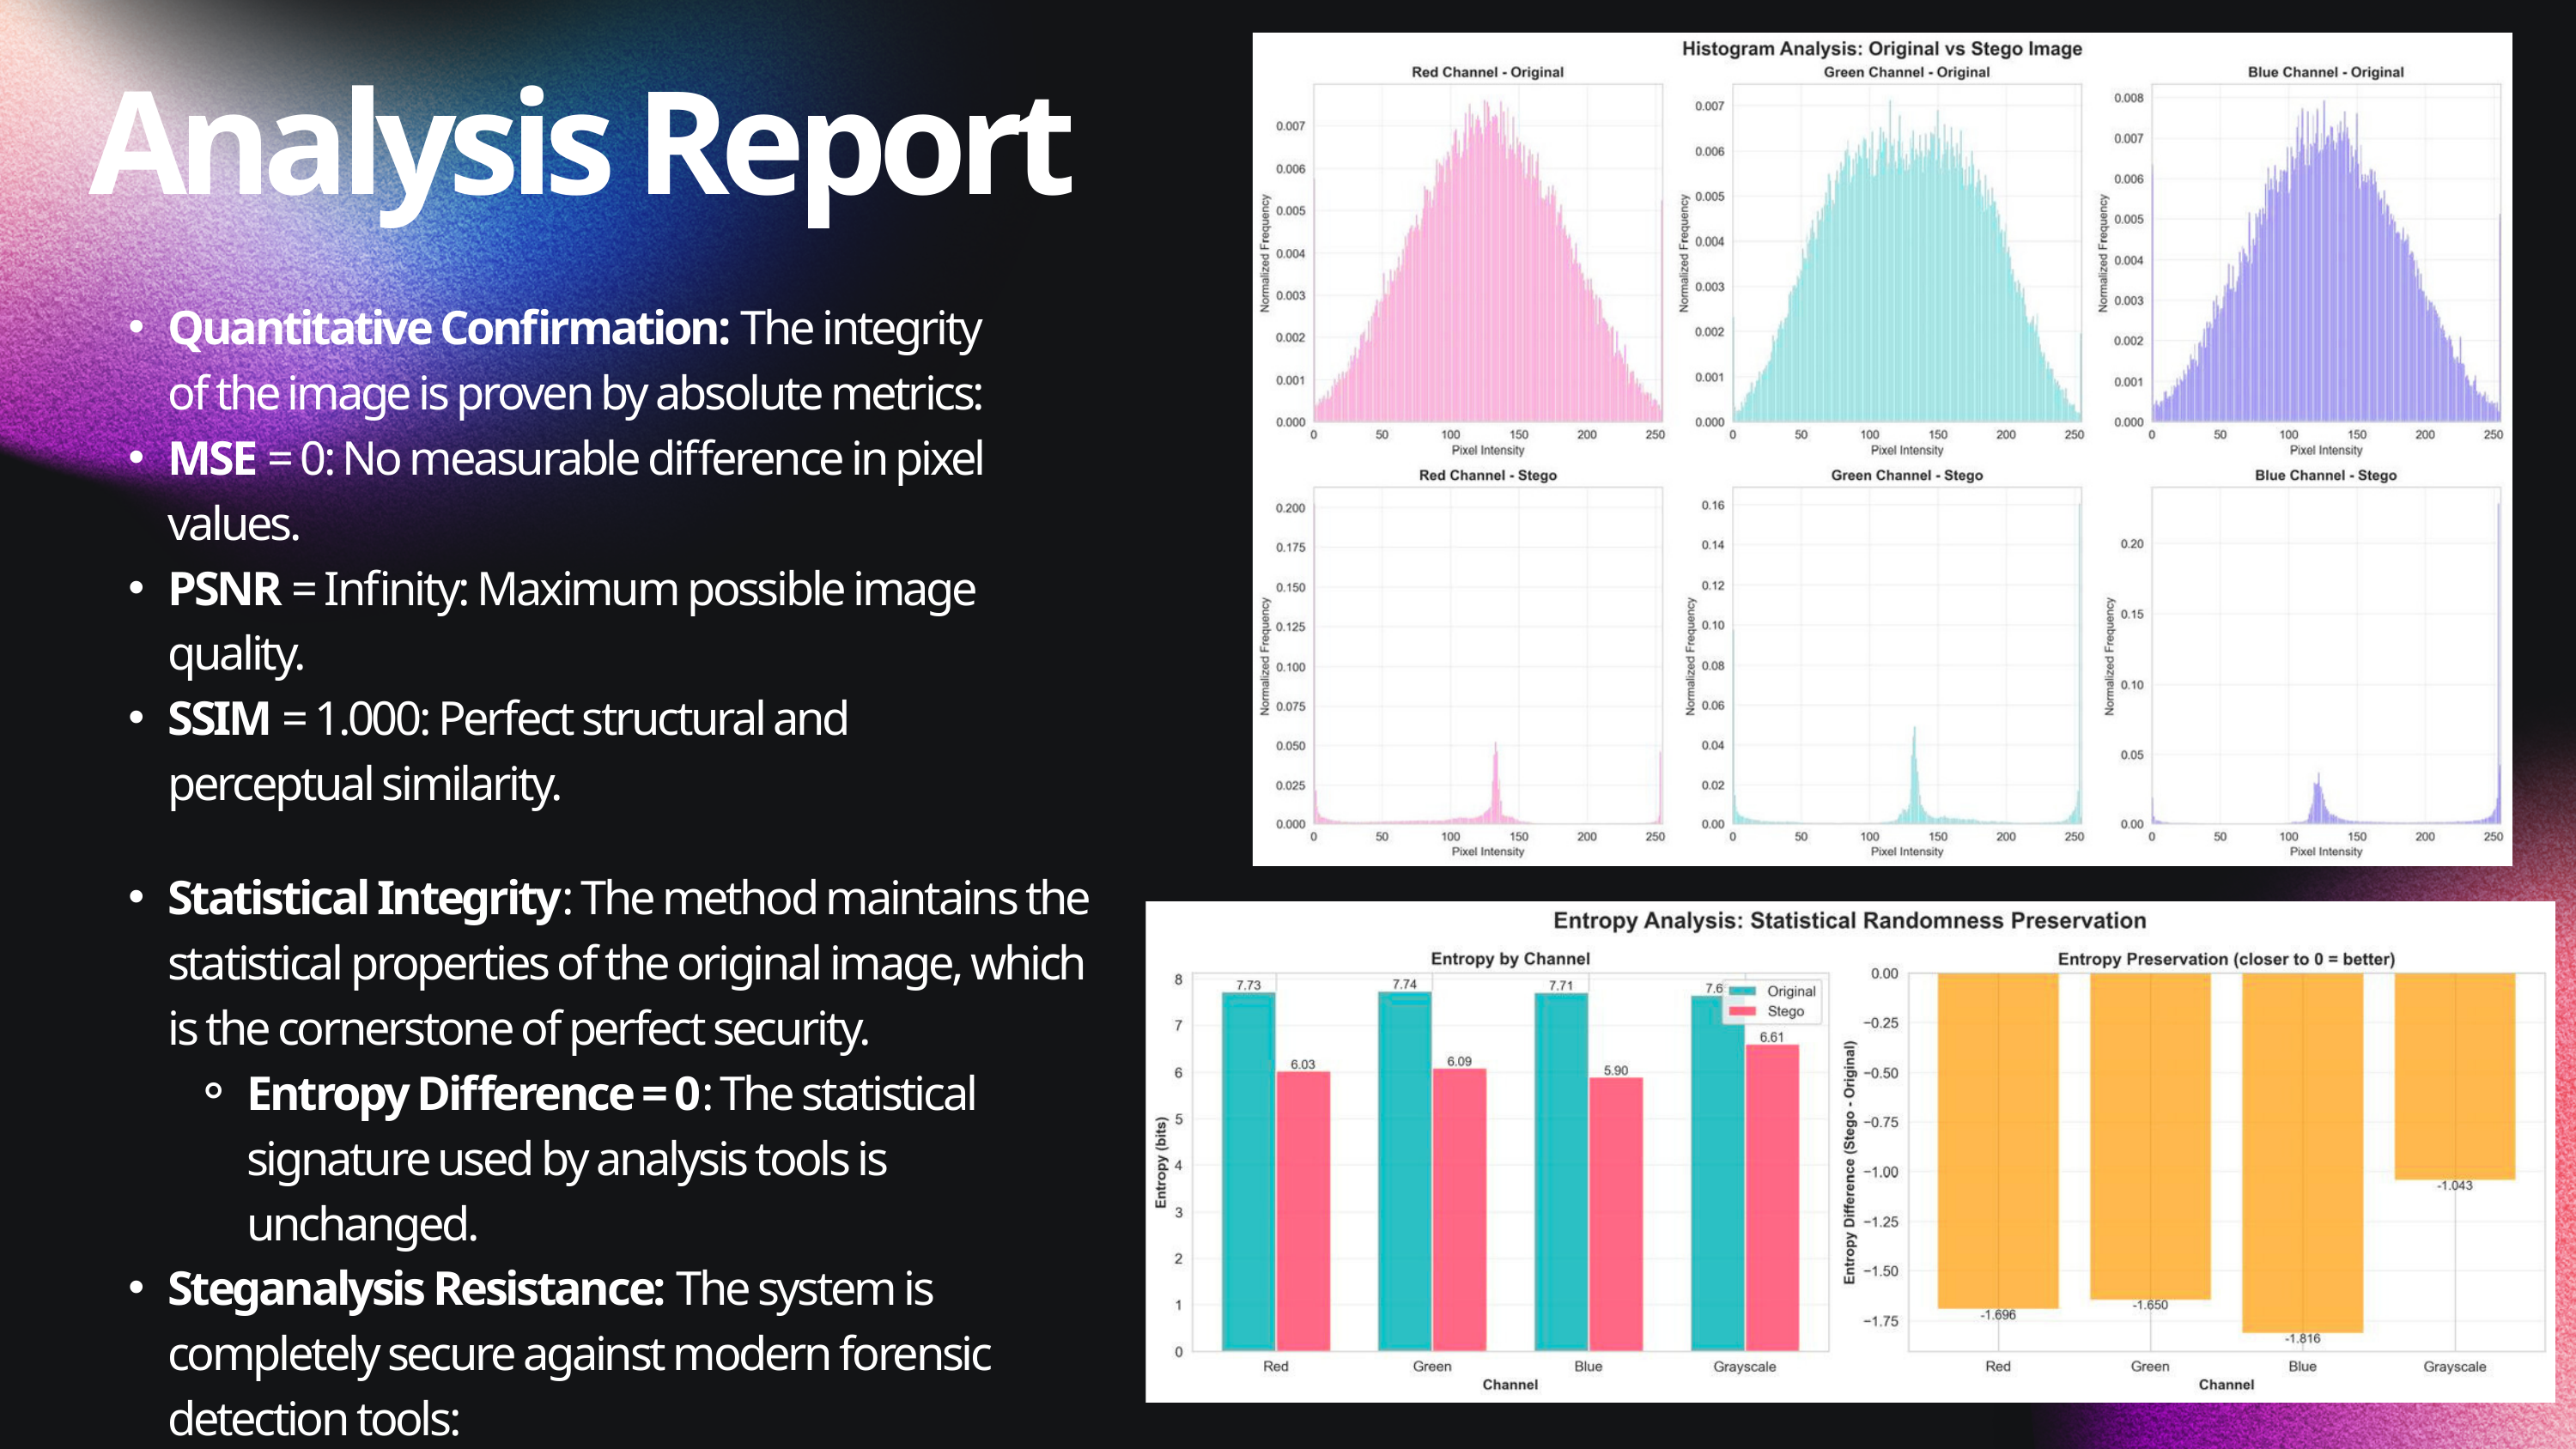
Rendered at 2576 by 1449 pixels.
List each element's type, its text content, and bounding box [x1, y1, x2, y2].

text_box Quantitative Confirmation: The integrity of the image is proven by absolute metrics: MSE = 0: No measurable difference in pixel values. PSNR = Infinity: Maximum possible image quality. SSIM = 1.000: Perfect structural and perceptual similarity. [88, 288, 1018, 858]
text_box [1252, 33, 2512, 866]
text_box [0, 0, 1068, 625]
text_box [1991, 682, 2576, 1449]
text_box Statistical Integrity: The method maintains the statistical properties of the original image, which is the cornerstone of perfect security. Entropy Difference = 0: The statistical signature used by analysis tools is unchanged. Steganalysis Resistance: The system is completely secure against modern forensic detection tools: Detection Rate = 0%: Steganalysis algorithms fail to distinguish the Stego Image from the original Cover Image. [88, 858, 1094, 1449]
text_box [1145, 901, 2555, 1403]
text_box Analysis Report [88, 79, 1146, 223]
